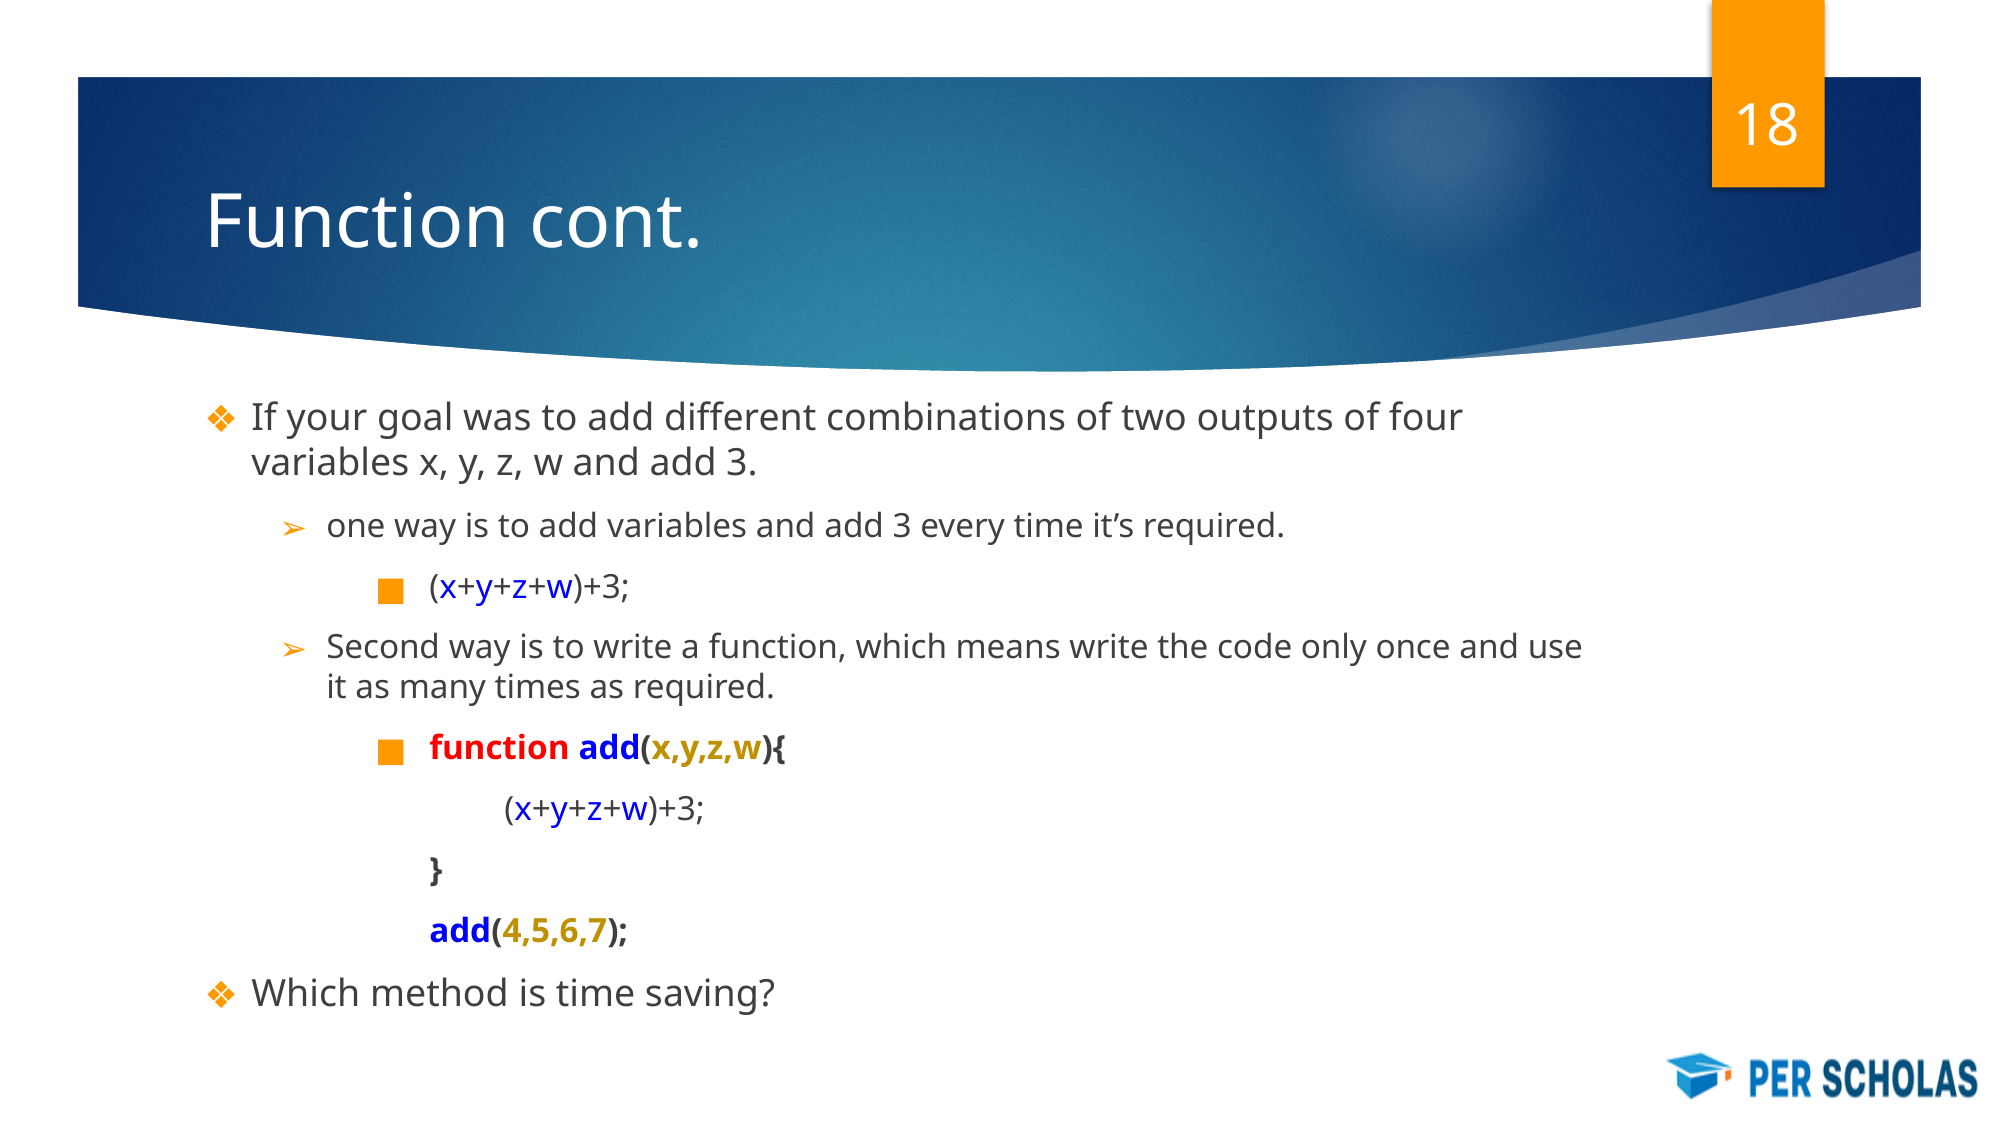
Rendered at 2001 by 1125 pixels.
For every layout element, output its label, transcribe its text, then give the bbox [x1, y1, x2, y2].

title Function cont. [189, 159, 1627, 276]
picture [79, 78, 1920, 371]
list If your goal was to add different combinations of two outputs of four variables x, y, z, w and add 3. one way is to add variables and add 3 every time it’s required. (x+y+z+w)+3; Second way is to write a function, which means write the code only once and use it as many times as required. function add(x,y,z,w){ (x+y+z+w)+3; } add(4,5,6,7); Which method is time saving? [189, 385, 1627, 1055]
title Scope – Global vs Local [1501, 309, 1754, 355]
slide_number ‹#› [1698, 48, 1836, 175]
picture [1662, 1020, 1987, 1125]
